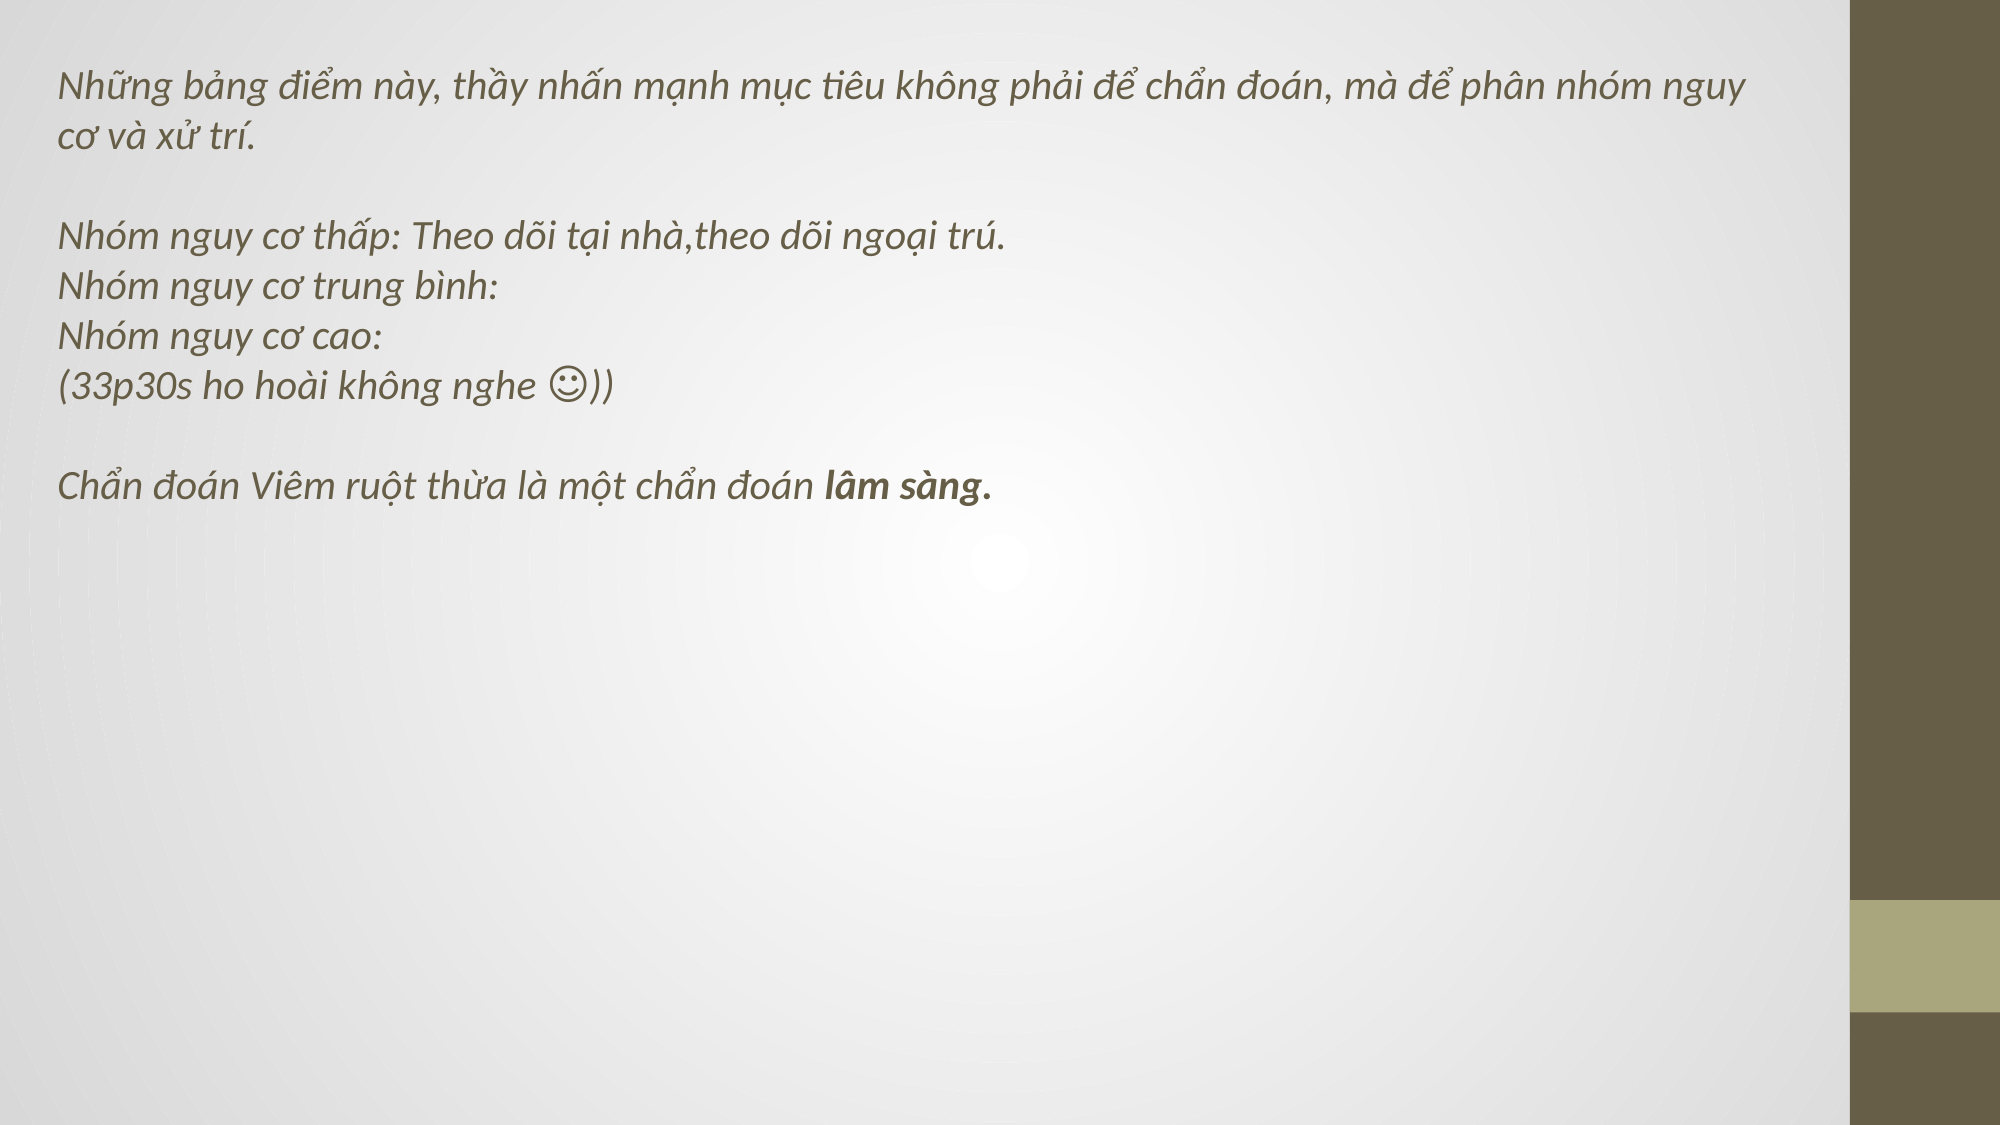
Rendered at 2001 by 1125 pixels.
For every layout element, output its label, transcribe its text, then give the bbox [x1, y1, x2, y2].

text_box Những bảng điểm này, thầy nhấn mạnh mục tiêu không phải để chẩn đoán, mà để phân nhóm nguy cơ và xử trí. Nhóm nguy cơ thấp: Theo dõi tại nhà,theo dõi ngoại trú. Nhóm nguy cơ trung bình: Nhóm nguy cơ cao: (33p30s ho hoài không nghe ☺)) Chẩn đoán Viêm ruột thừa là một chẩn đoán lâm sàng. [42, 50, 1793, 516]
